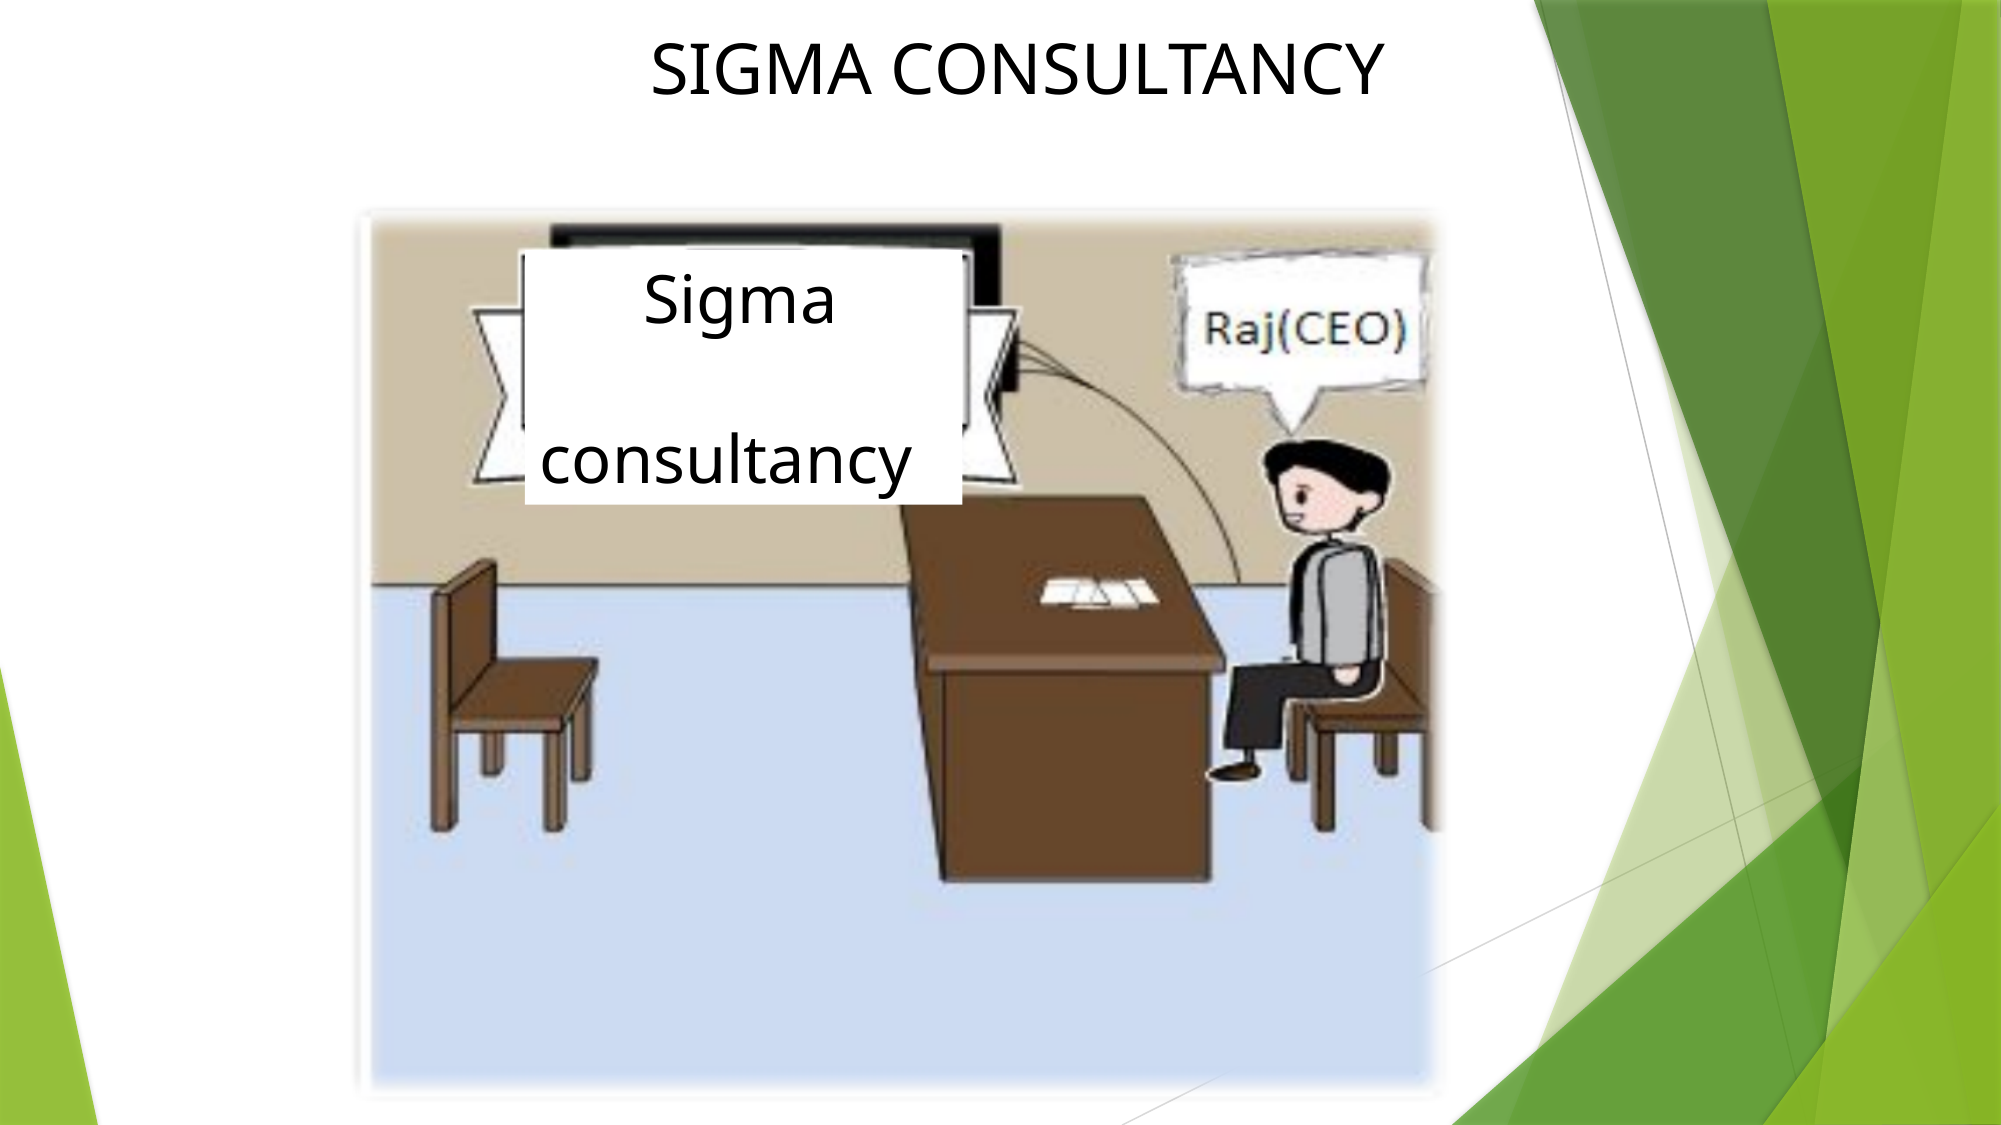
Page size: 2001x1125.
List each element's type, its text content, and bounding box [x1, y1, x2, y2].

title SIGMA CONSULTANCY [402, 16, 1633, 117]
picture [349, 203, 1451, 1105]
